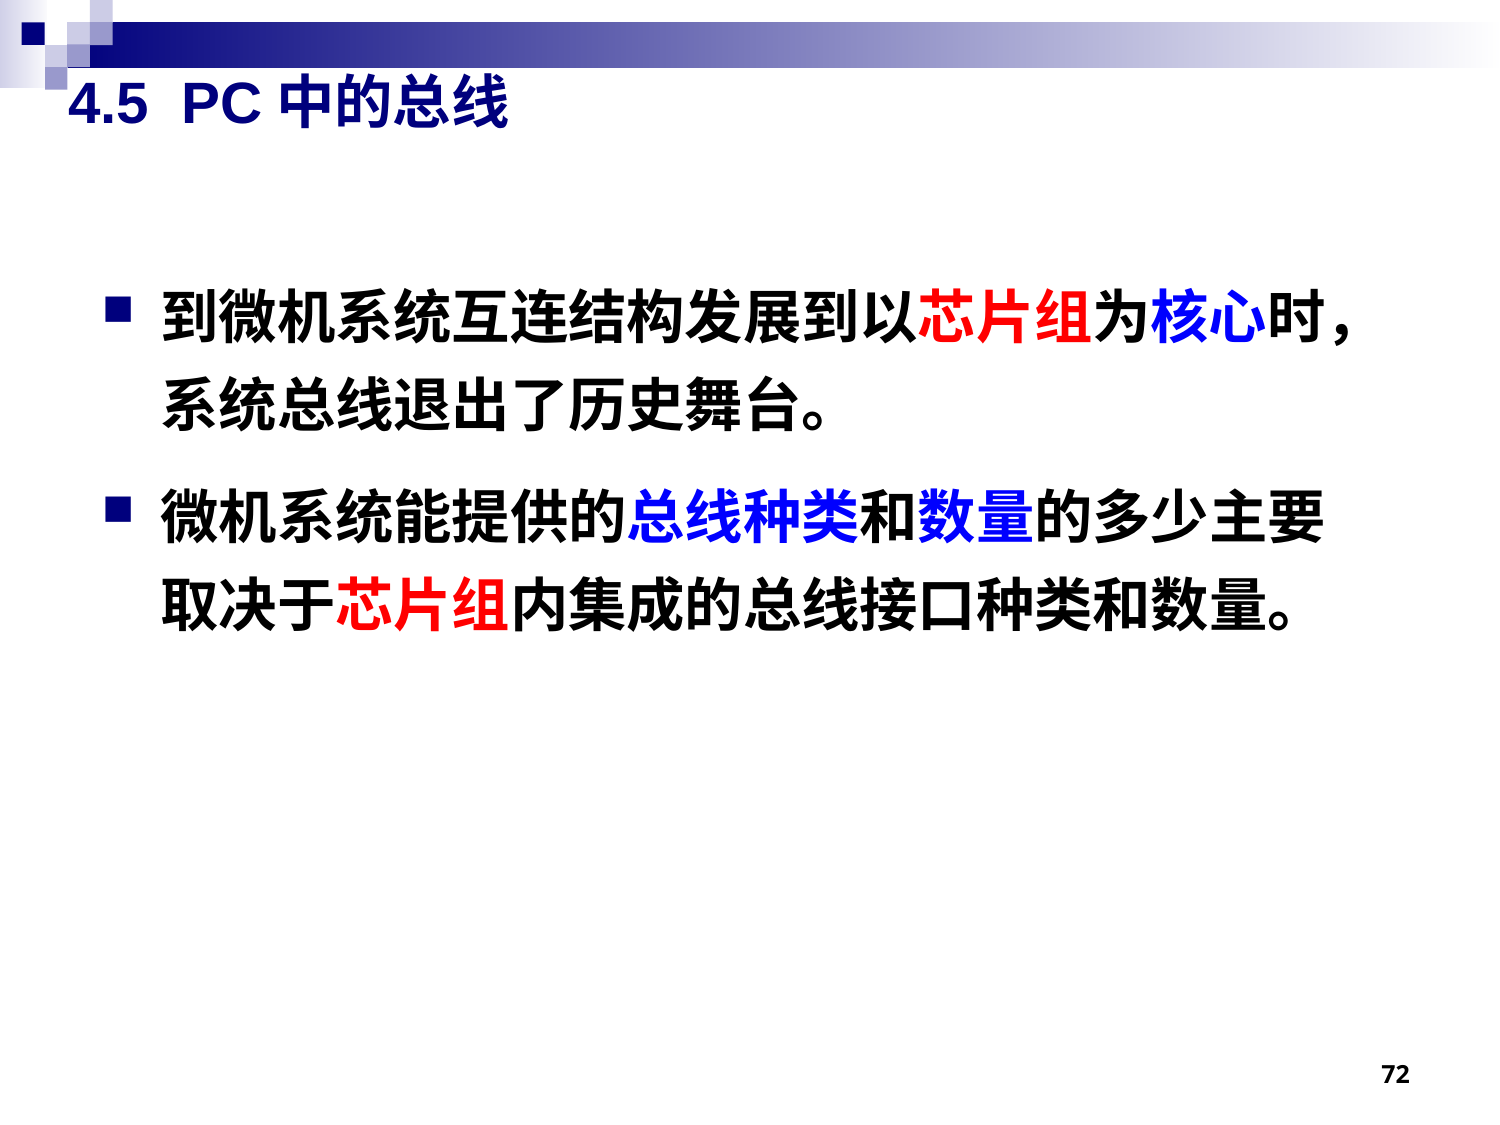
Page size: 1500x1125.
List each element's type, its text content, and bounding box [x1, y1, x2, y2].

title 4.5 PC中的总线 [52, 62, 1471, 138]
slide_number 72 [1074, 1046, 1426, 1101]
list 到微机系统互连结构发展到以芯片组为核心时， 系统总线退出了历史舞台。 微机系统能提供的总线种类和数量的多少主要 取决于芯片组内集成的总线接口种类和数量。 [86, 255, 1459, 776]
